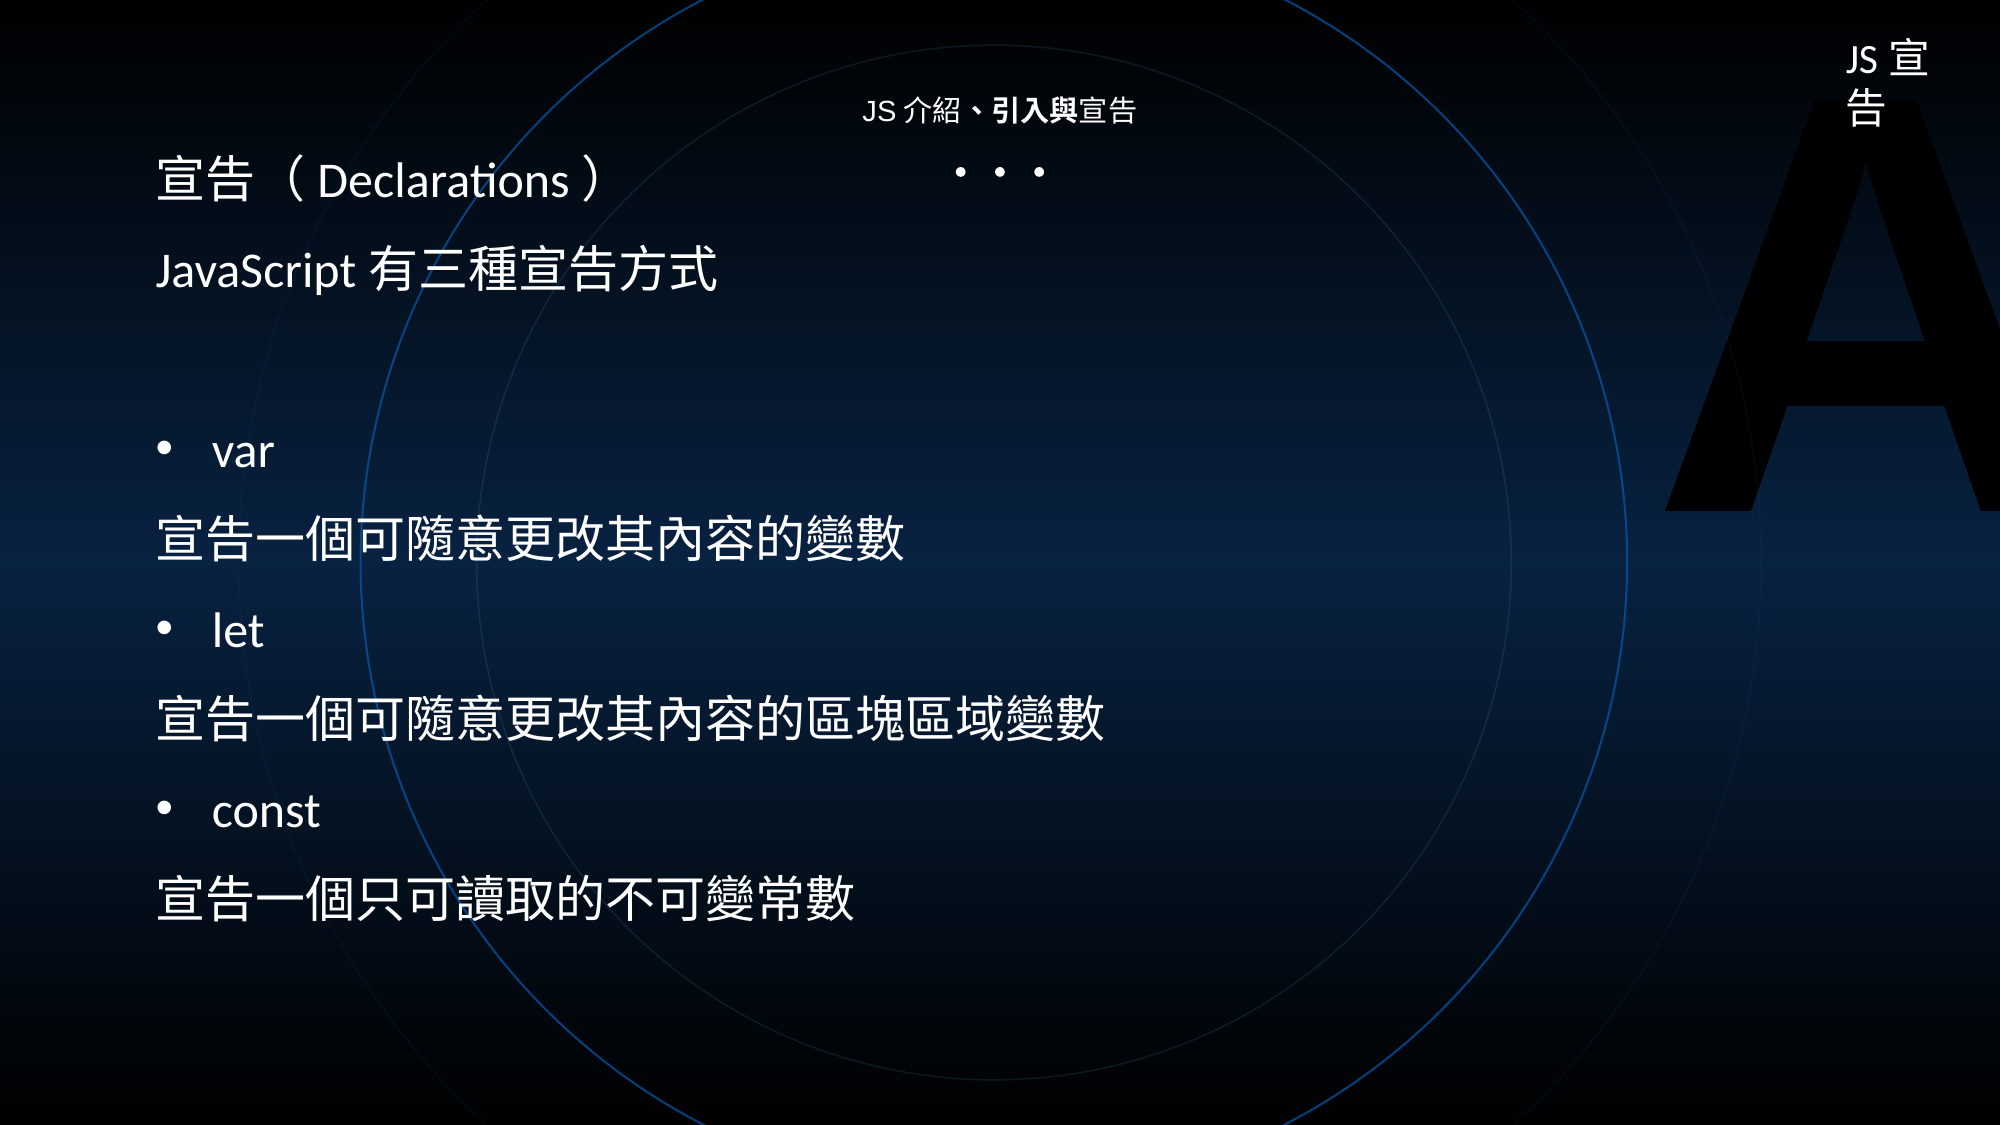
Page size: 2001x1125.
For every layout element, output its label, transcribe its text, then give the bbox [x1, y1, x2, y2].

text_box JS宣告 [1830, 24, 1979, 140]
text_box 宣告（Declarations） JavaScript有三種宣告方式 var 宣告一個可隨意更改其內容的變數 let 宣告一個可隨意更改其內容的區塊區域變數 const 宣告一個只可讀取的不可變常數 [140, 109, 1141, 935]
text_box [336, 0, 1762, 1125]
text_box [955, 166, 1045, 178]
text_box A [1635, 0, 1959, 639]
